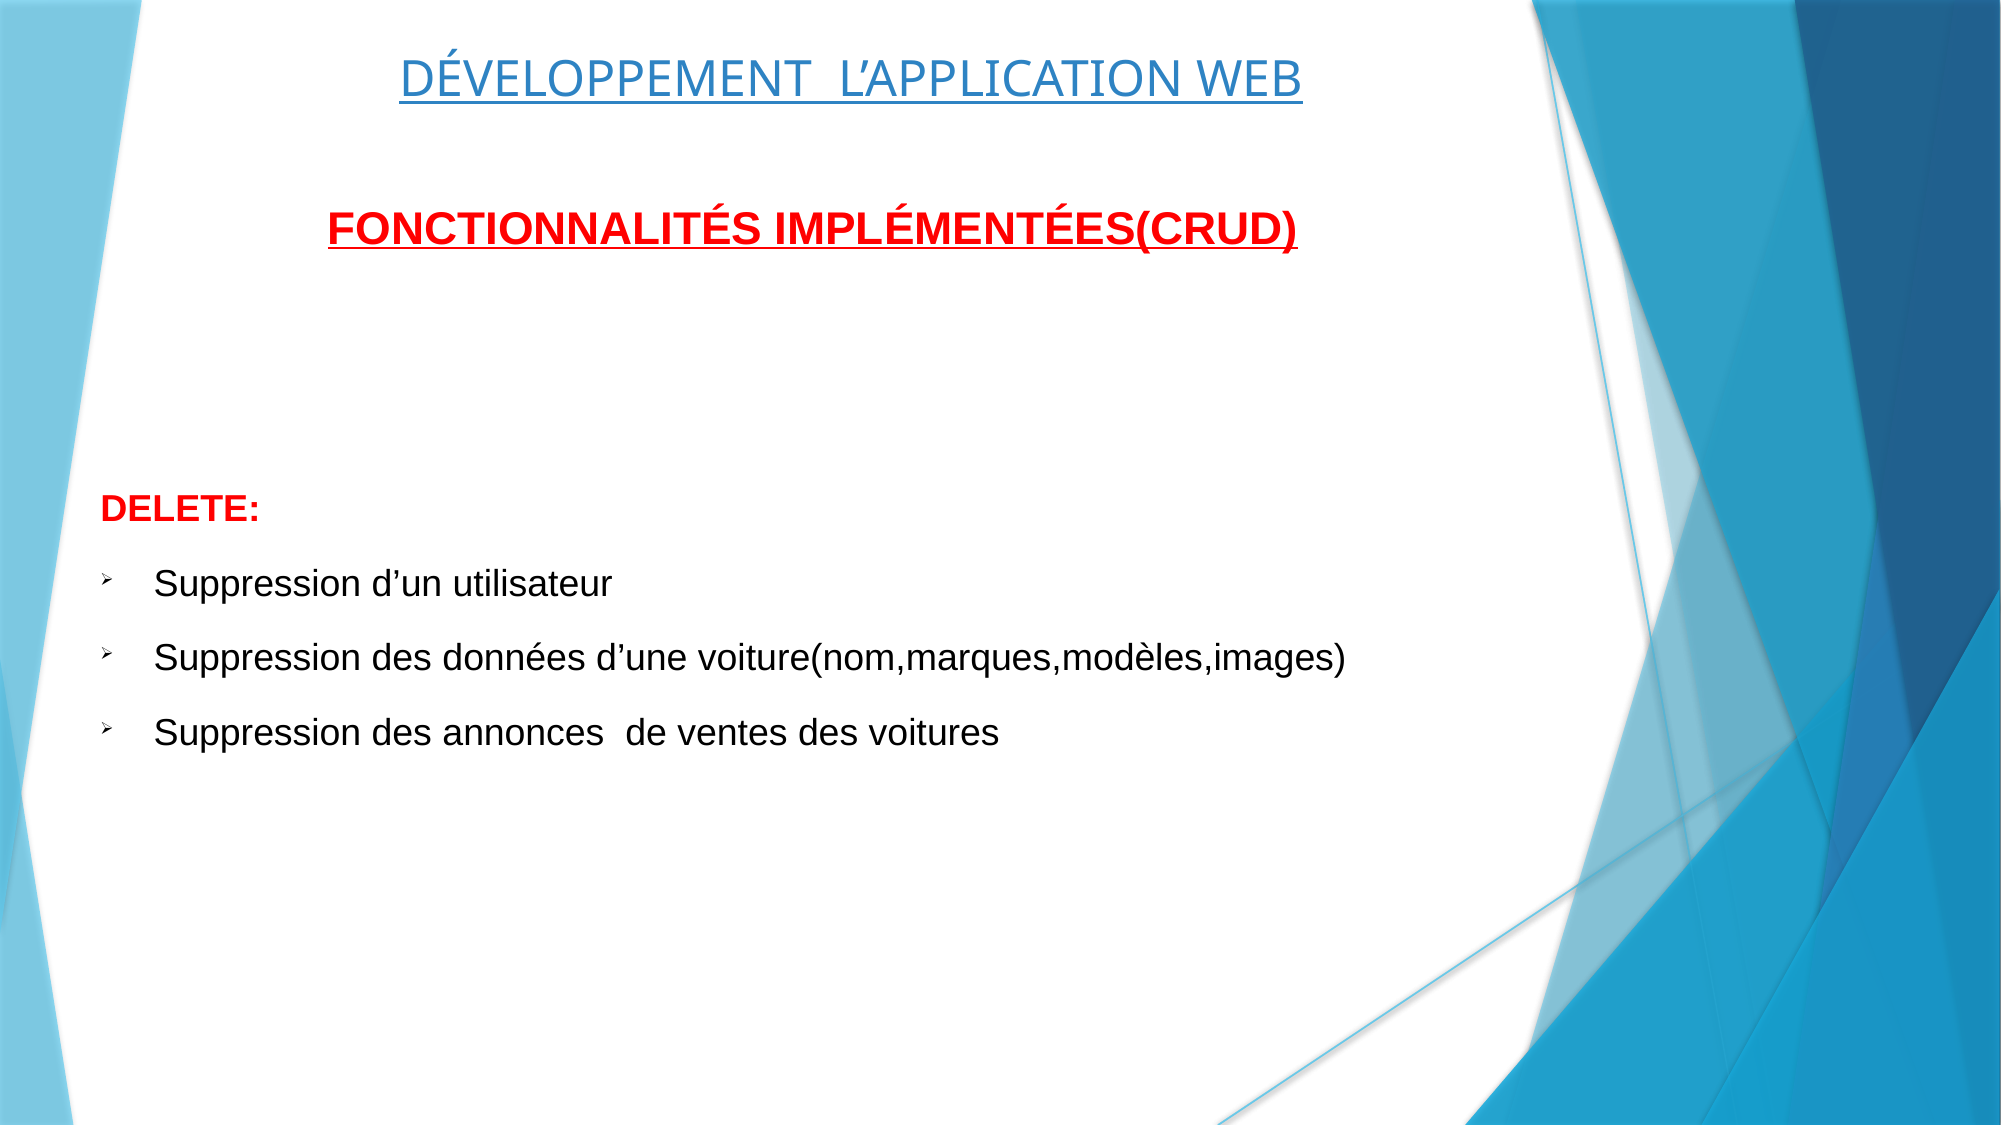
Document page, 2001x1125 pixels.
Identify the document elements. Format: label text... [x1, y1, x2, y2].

text_box DELETE: Suppression d’un utilisateur Suppression des données d’une voiture(nom,marques,modèles,images) Suppression des annonces de ventes des voitures [82, 484, 1883, 1125]
text_box DÉVELOPPEMENT L’APPLICATION WEB [214, 0, 1489, 166]
text_box FONCTIONNALITÉS IMPLÉMENTÉES(CRUD) [295, 191, 1367, 258]
